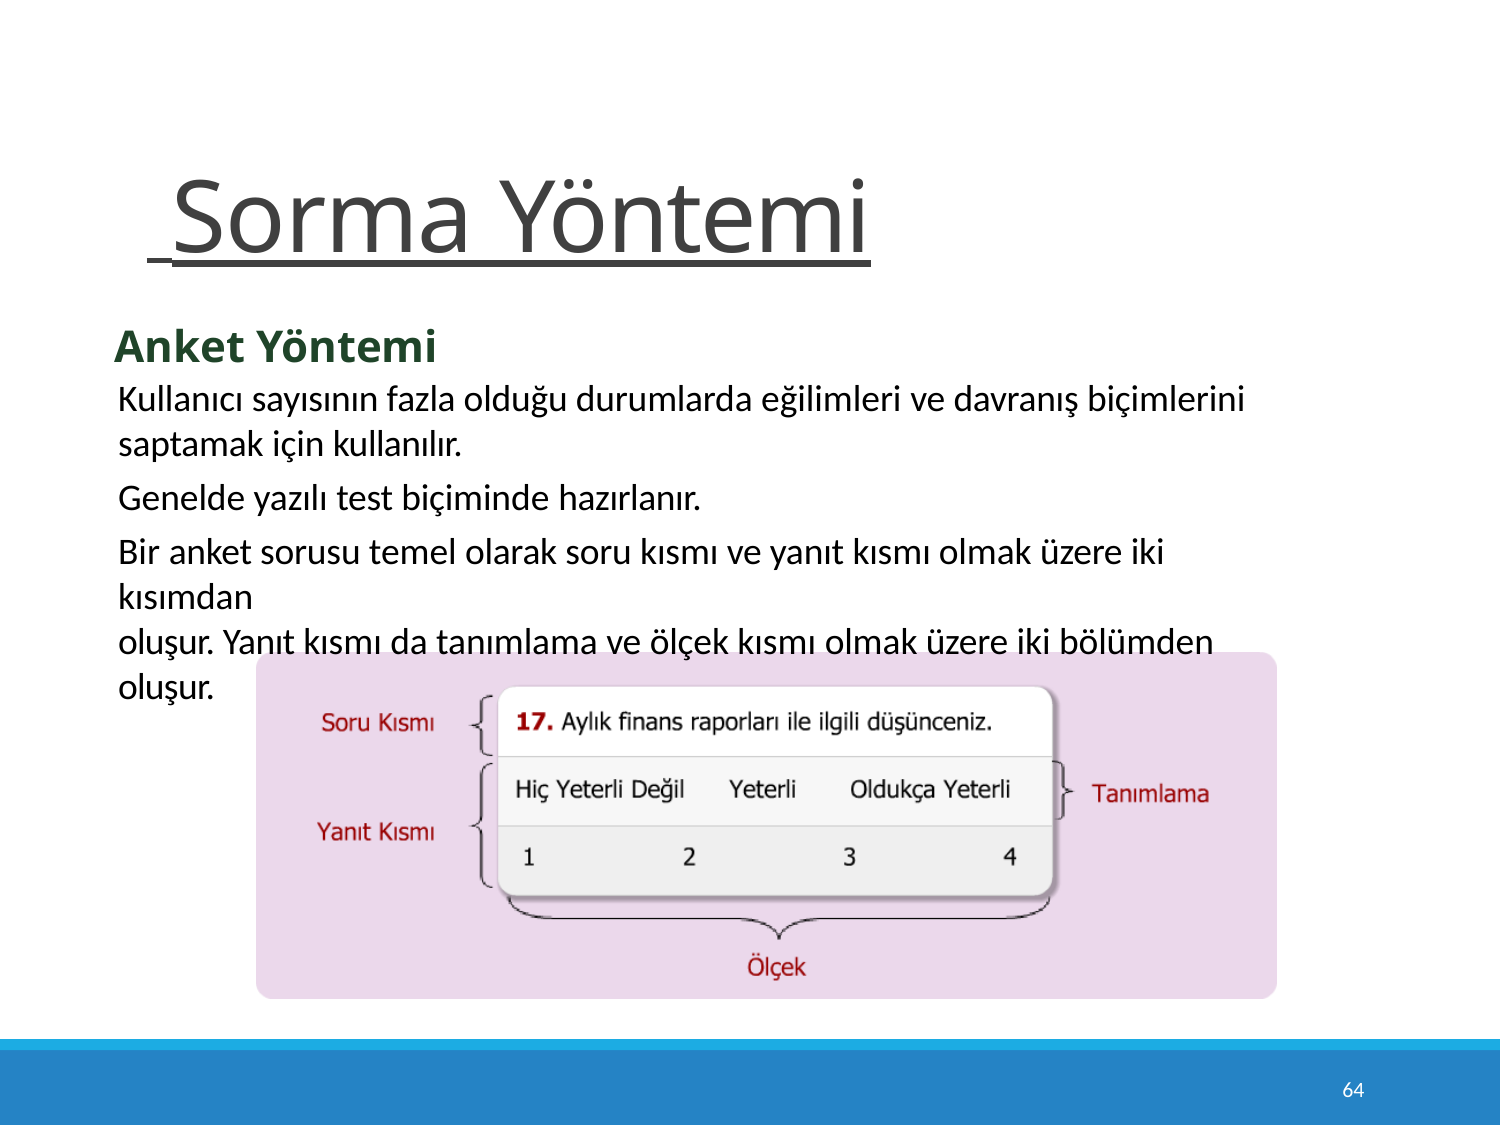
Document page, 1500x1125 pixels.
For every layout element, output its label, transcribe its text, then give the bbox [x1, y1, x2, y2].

text_box Anket Yöntemi Kullanıcı sayısının fazla olduğu durumlarda eğilimleri ve davranış biçimlerini saptamak için kullanılır. Genelde yazılı test biçiminde hazırlanır. Bir anket sorusu temel olarak soru kısmı ve yanıt kısmı olmak üzere iki kısımdan oluşur. Yanıt kısmı da tanımlama ve ölçek kısmı olmak üzere iki bölümden oluşur. [112, 312, 1340, 707]
text_box [256, 707, 1277, 999]
title Sorma Yöntemi [124, 150, 1376, 393]
slide_number 10 [1338, 1078, 1369, 1125]
